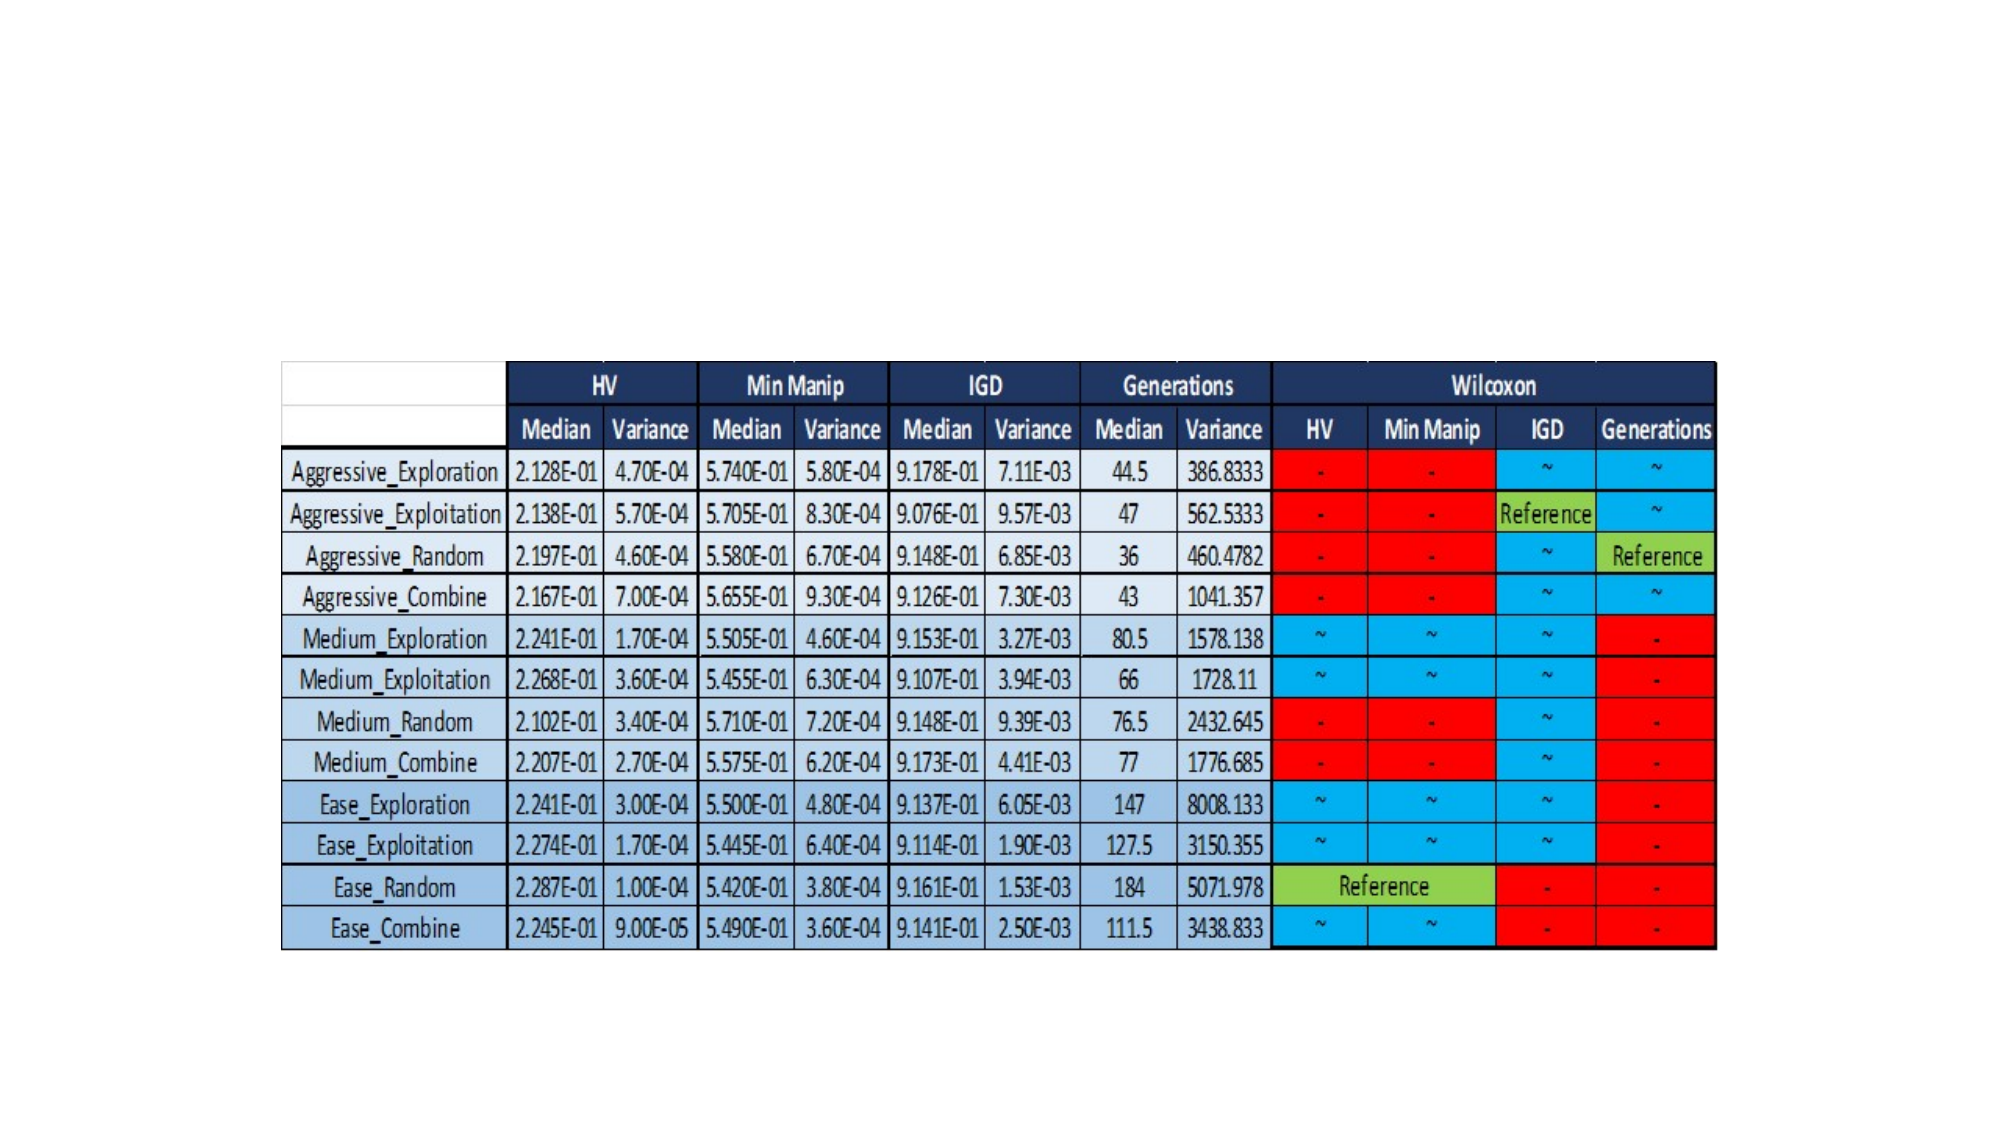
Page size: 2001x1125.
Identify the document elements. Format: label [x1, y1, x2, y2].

list [281, 361, 1719, 952]
